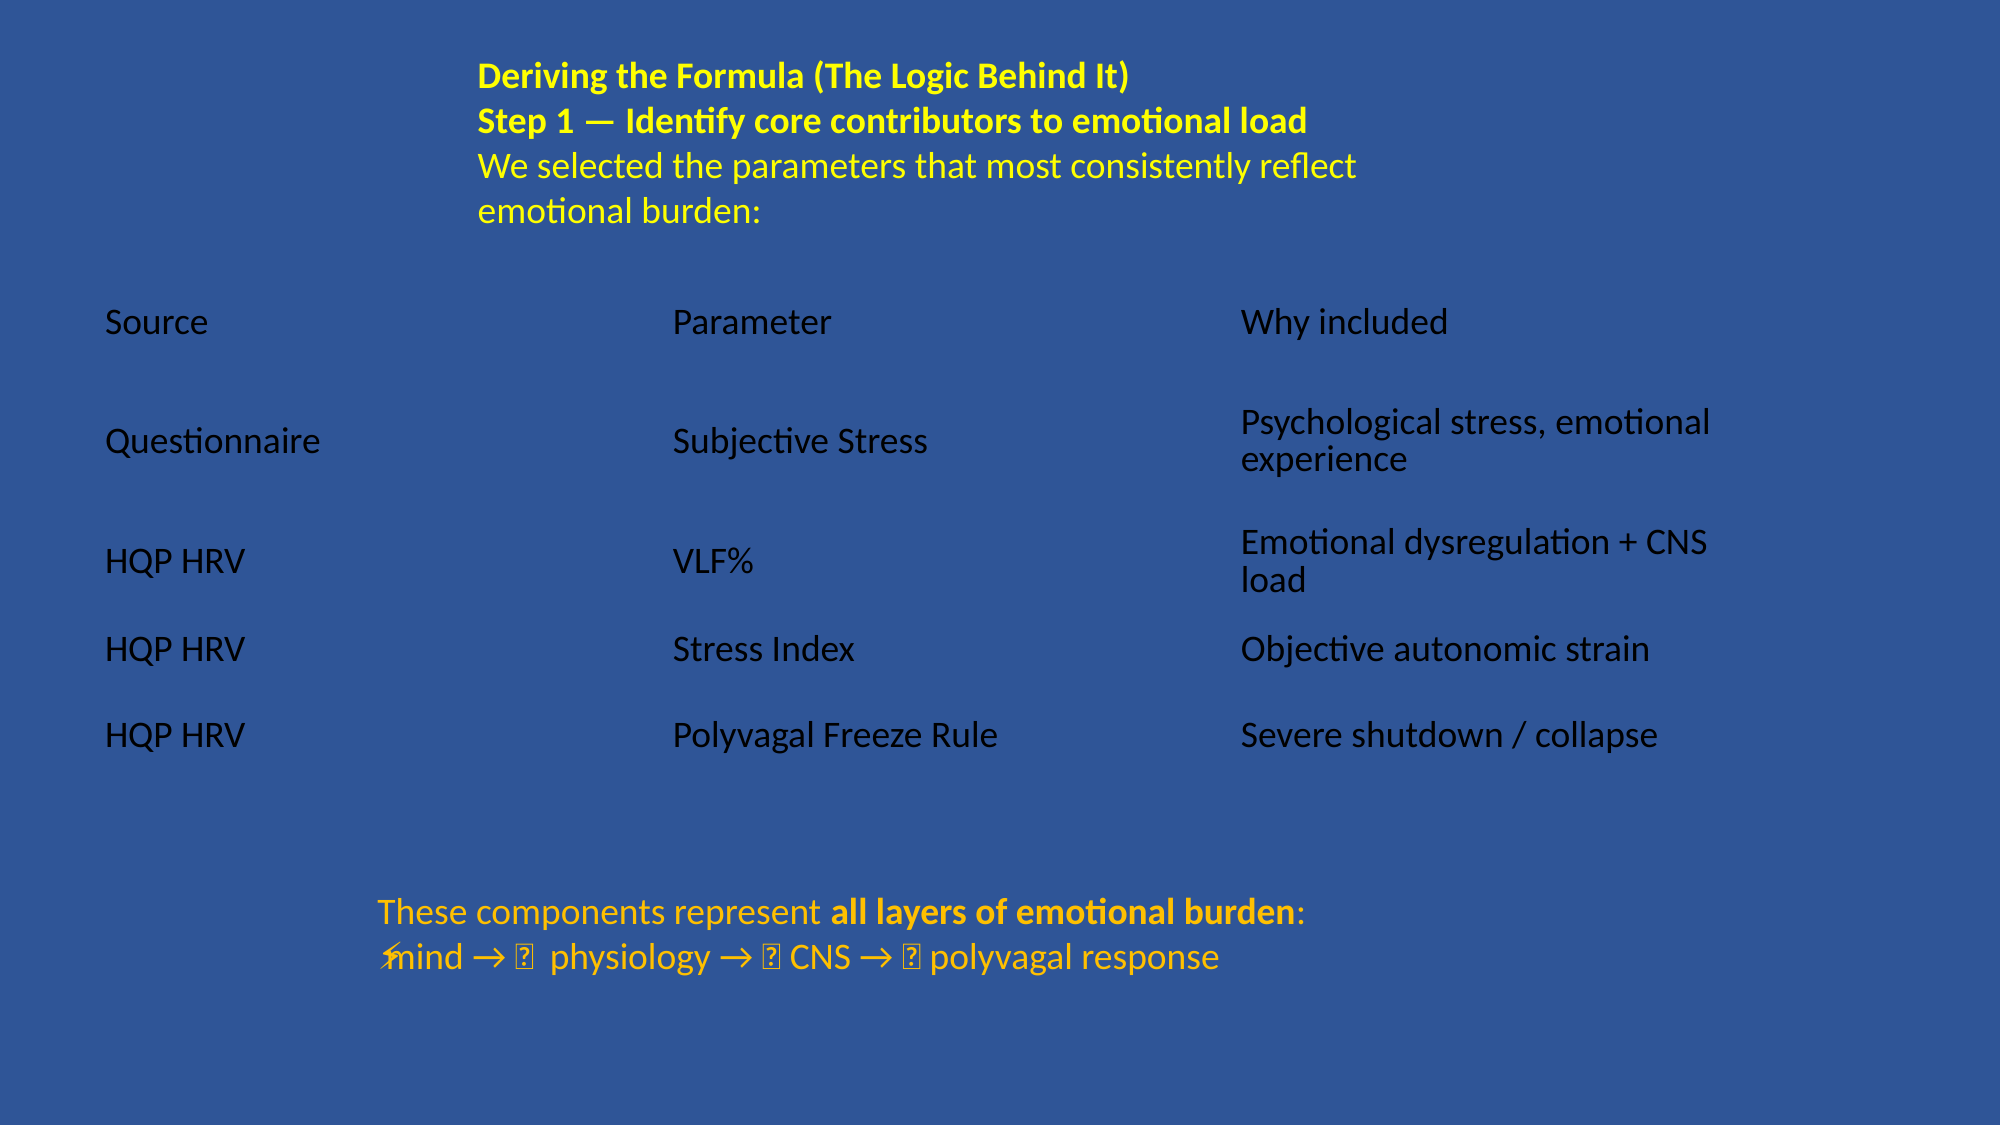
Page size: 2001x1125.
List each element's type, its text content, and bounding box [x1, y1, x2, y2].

table_header Parameter [658, 282, 1226, 368]
table_cell Subjective Stress [658, 368, 1226, 519]
table_header Why included [1226, 282, 1794, 368]
table_cell Stress Index [658, 610, 1226, 695]
text_box These components represent all layers of emotional burden: 💬 mind → ⚡ physiology → 🧠 CNS → 🛑 polyvagal response [362, 879, 1363, 985]
table_cell Emotional dysregulation + CNS load [1226, 519, 1794, 610]
table_cell VLF% [658, 519, 1226, 610]
table_cell Psychological stress, emotional experience [1226, 368, 1794, 519]
table_cell Questionnaire [90, 368, 658, 519]
table_header Source [90, 282, 658, 368]
table_cell HQP HRV [90, 695, 658, 781]
table_cell Objective autonomic strain [1226, 610, 1794, 695]
table_cell Severe shutdown / collapse [1226, 695, 1794, 781]
table_cell Polyvagal Freeze Rule [658, 695, 1226, 781]
table_cell HQP HRV [90, 610, 658, 695]
text_box Deriving the Formula (The Logic Behind It) Step 1 — Identify core contributors to emotional load We selected the parameters that most consistently reflect emotional burden: [462, 43, 1463, 239]
table_cell HQP HRV [90, 519, 658, 610]
